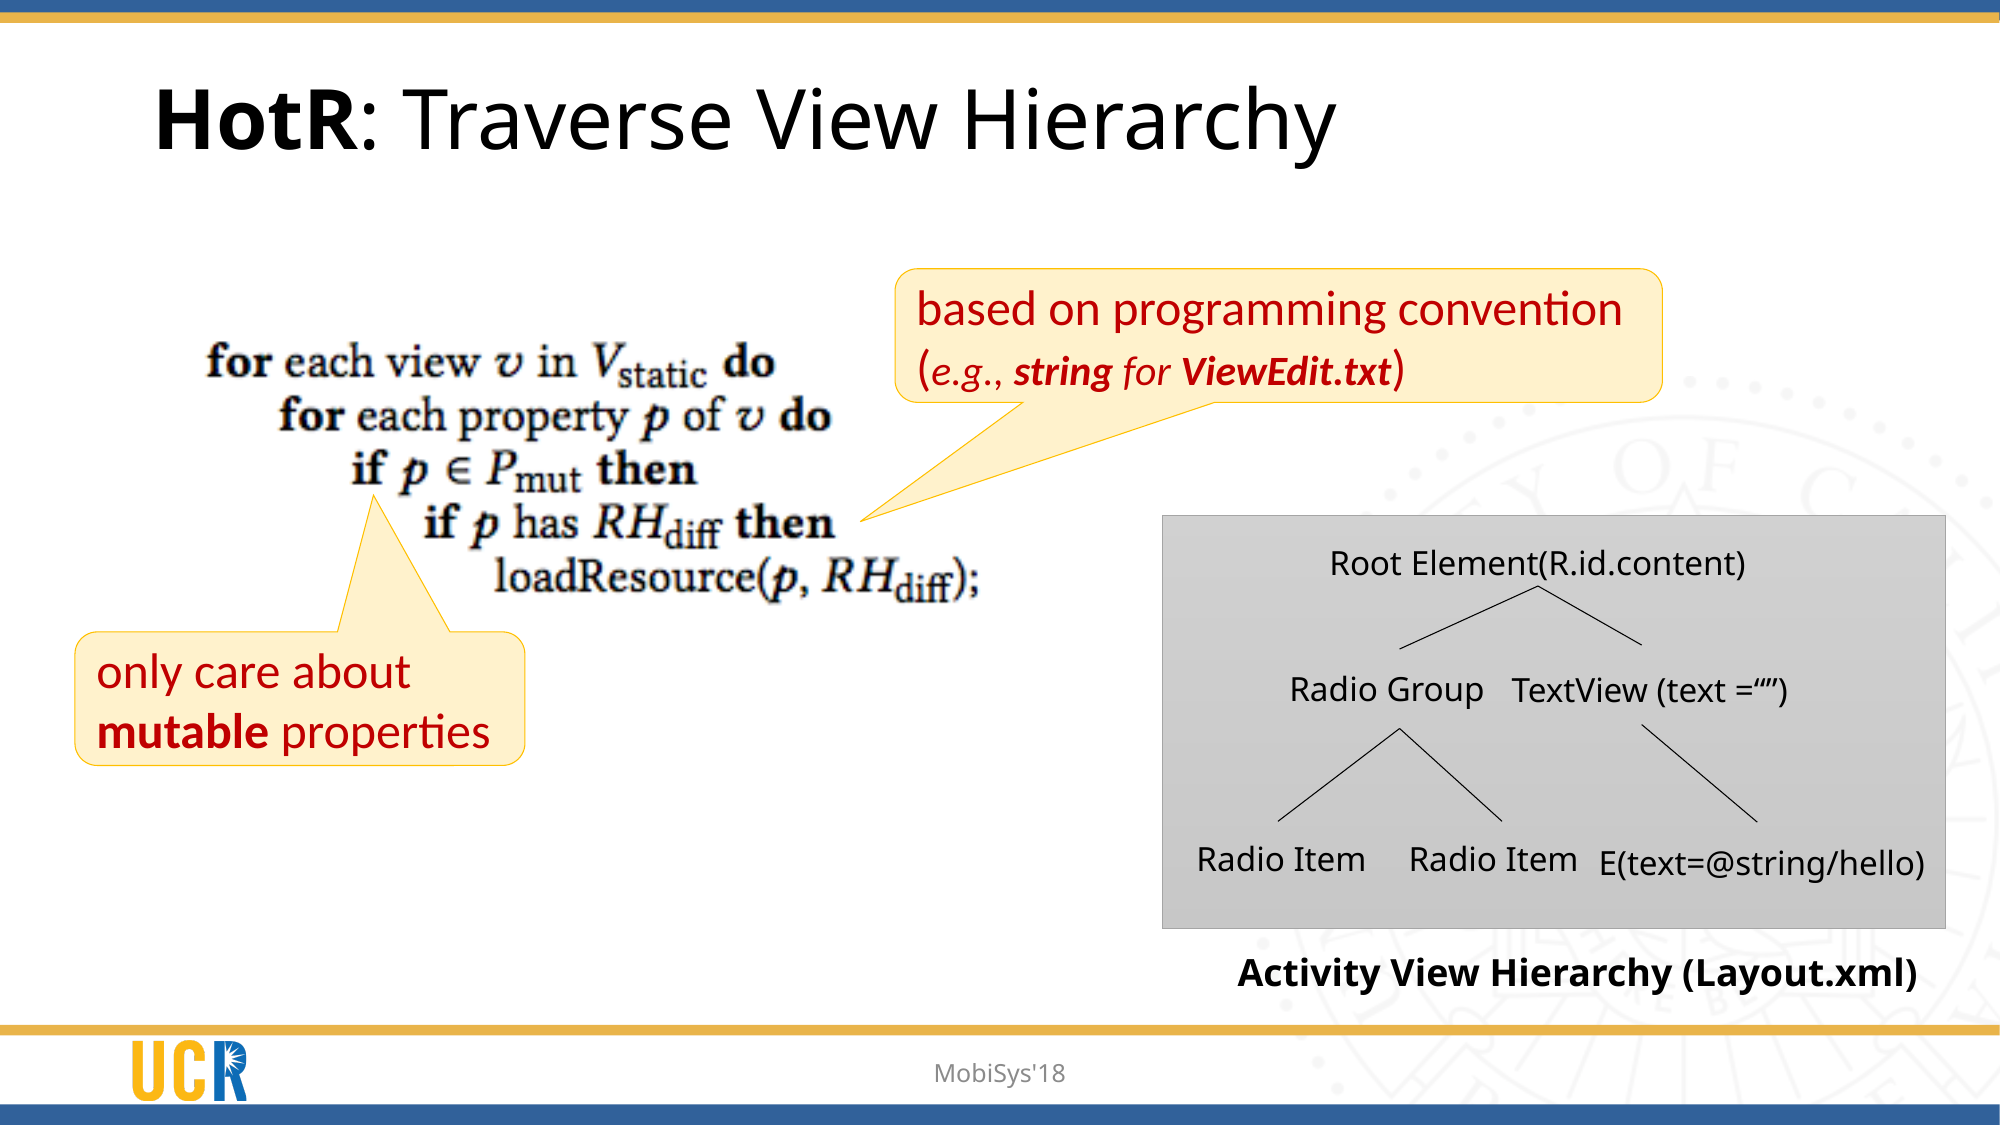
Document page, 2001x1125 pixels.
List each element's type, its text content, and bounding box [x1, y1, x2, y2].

text_box based on programming convention (e.g., string for ViewEdit.txt) [894, 268, 1663, 480]
text_box Activity View Hierarchy (Layout.xml) [1222, 941, 1933, 1002]
footer MobiSys'18 [662, 1042, 1338, 1103]
title HotR: Traverse View Hierarchy [137, 59, 1863, 186]
picture [198, 340, 986, 614]
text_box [1162, 515, 1946, 929]
text_box only care about mutable properties [74, 614, 526, 767]
